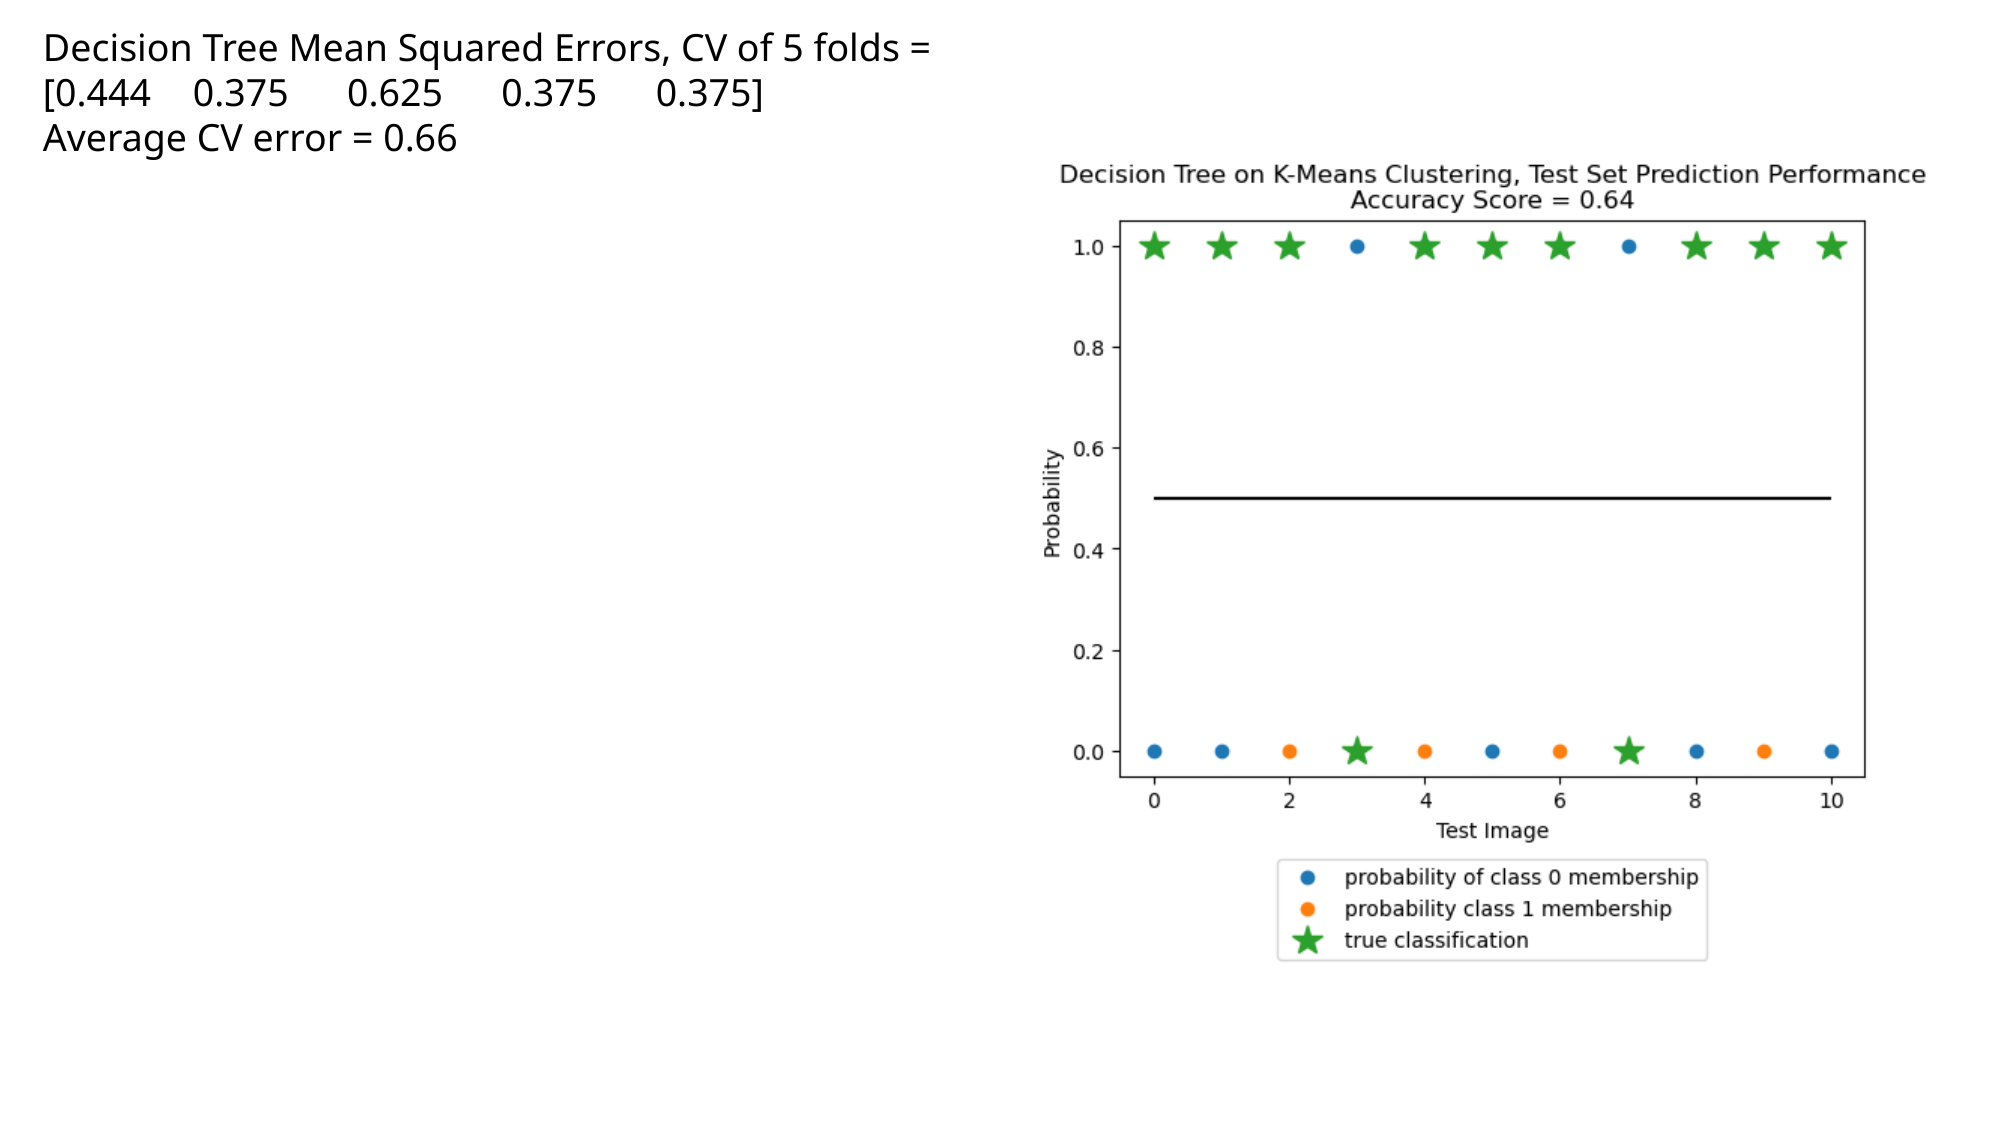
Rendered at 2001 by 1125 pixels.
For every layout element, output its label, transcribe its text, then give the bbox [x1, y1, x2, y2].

text_box Decision Tree Mean Squared Errors, CV of 5 folds = [0.444 0.375 0.625 0.375 0.375] Average CV error = 0.66 [28, 16, 1029, 167]
picture [1027, 150, 1941, 975]
